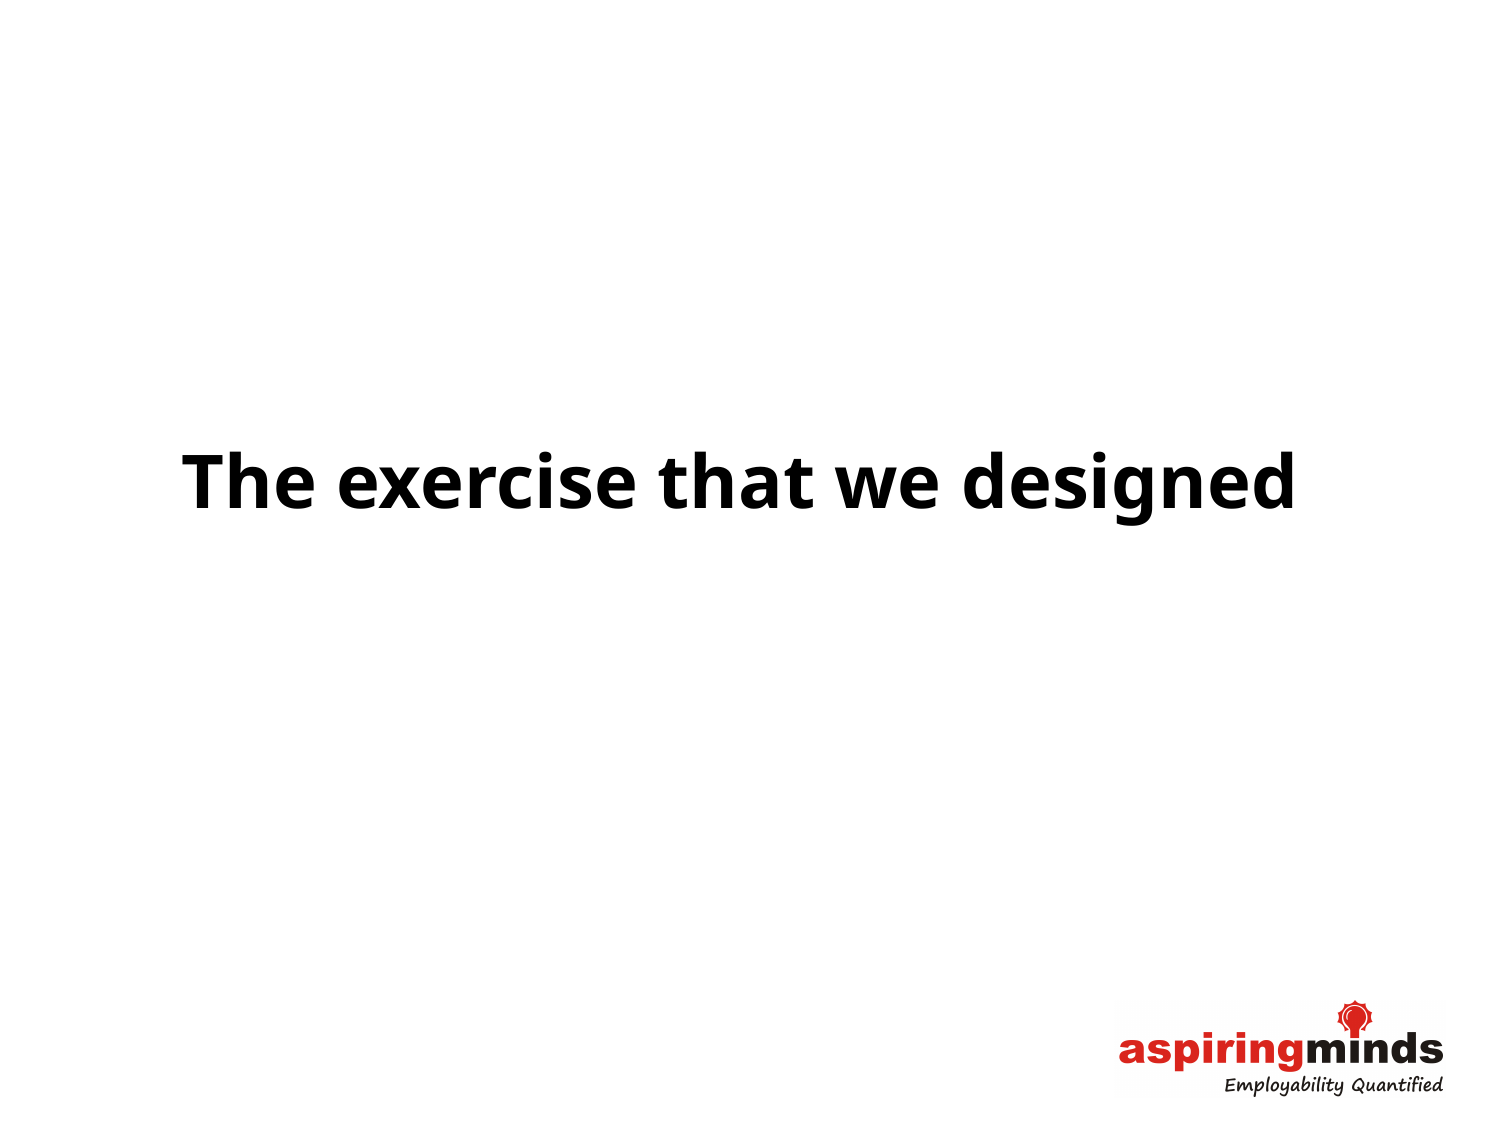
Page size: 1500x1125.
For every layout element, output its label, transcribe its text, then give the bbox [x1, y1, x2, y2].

title The exercise that we designed [35, 397, 1446, 559]
picture [1113, 1000, 1446, 1098]
